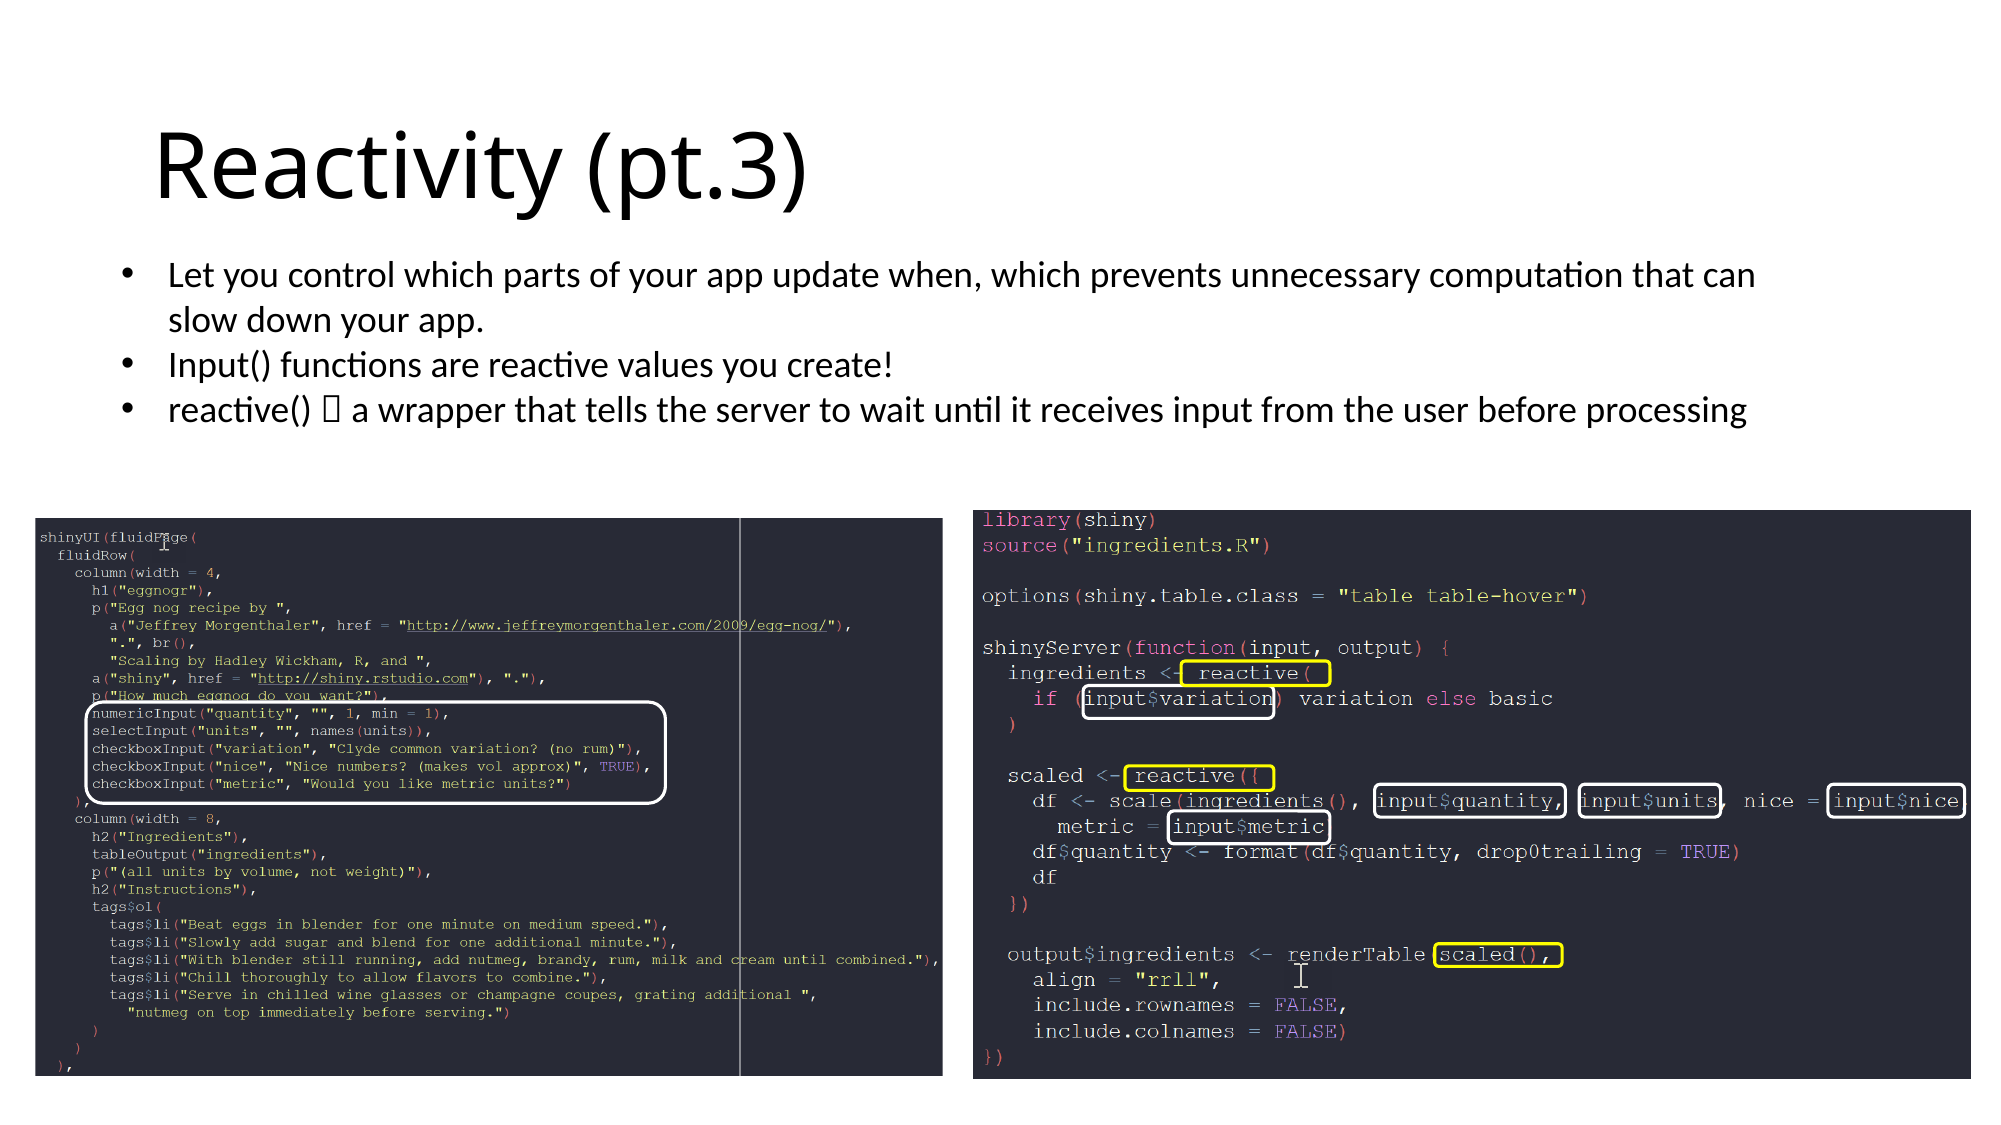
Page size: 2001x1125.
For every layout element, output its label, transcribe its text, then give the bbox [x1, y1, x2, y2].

picture [973, 510, 1971, 1079]
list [35, 517, 943, 1076]
text_box Let you control which parts of your app update when, which prevents unnecessary computation that can slow down your app. Input() functions are reactive values you create! reactive()  a wrapper that tells the server to wait until it receives input from the user before processing [106, 242, 1817, 438]
title Reactivity (pt.3) [137, 59, 1863, 278]
